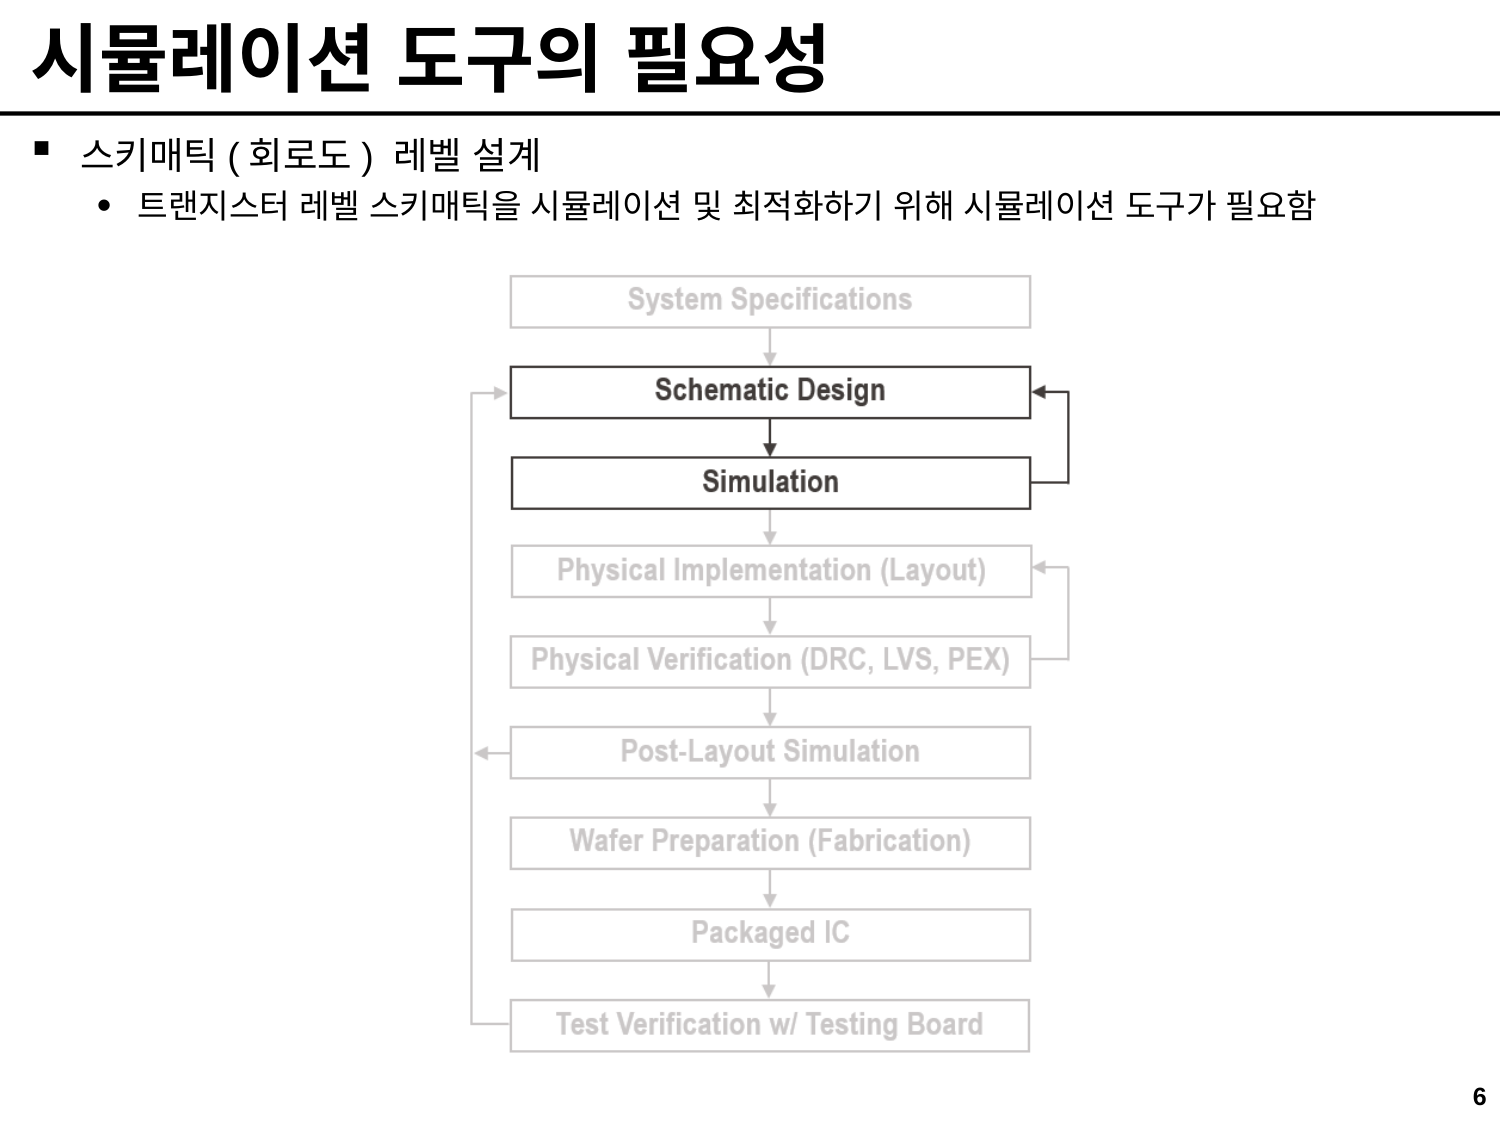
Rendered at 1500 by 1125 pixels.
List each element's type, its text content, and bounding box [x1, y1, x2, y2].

picture [462, 262, 1078, 1062]
title 시뮬레이션 도구의 필요성 [17, 0, 1480, 113]
list 스키매틱(회로도) 레벨 설계 트랜지스터 레벨 스키매틱을 시뮬레이션 및 최적화하기 위해 시뮬레이션 도구가 필요함 [17, 125, 1480, 1076]
